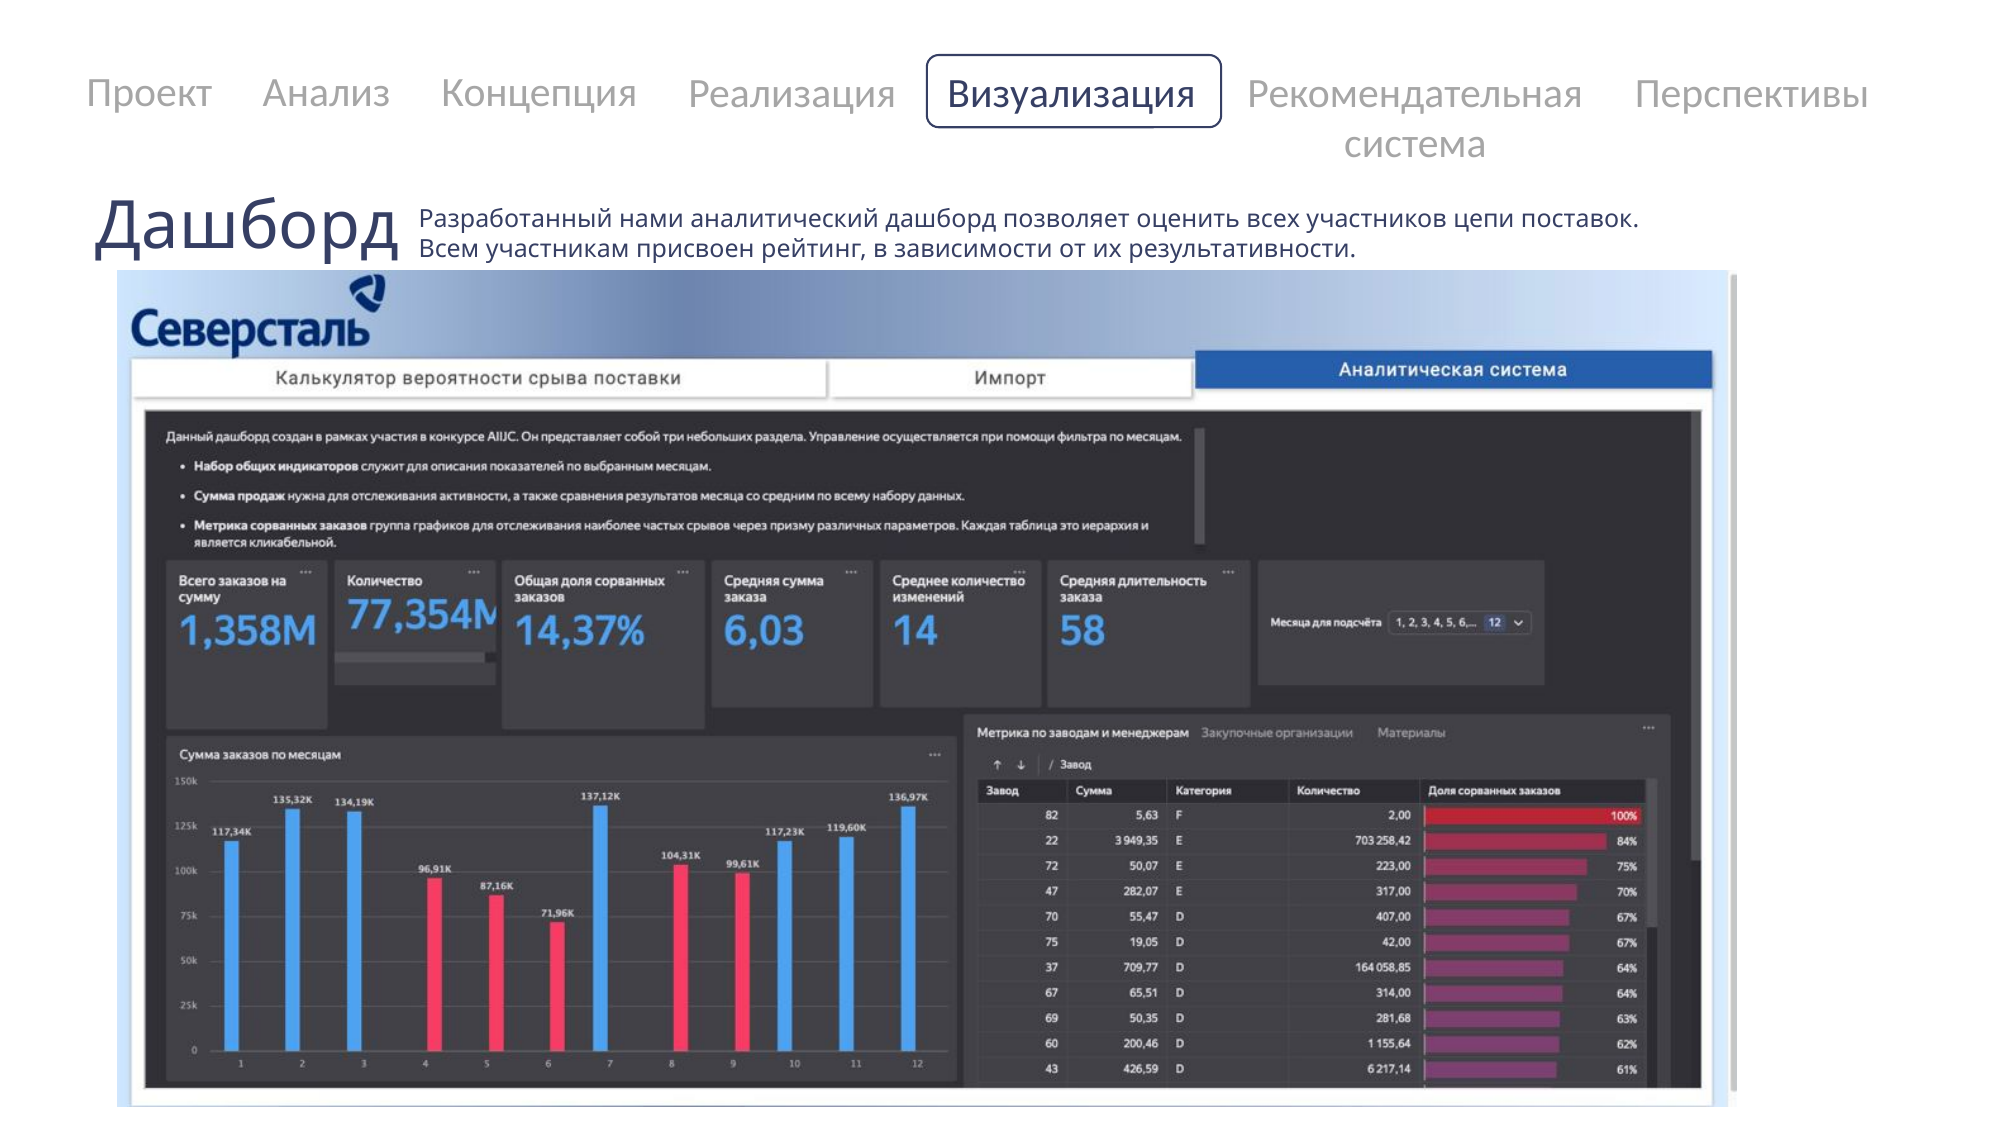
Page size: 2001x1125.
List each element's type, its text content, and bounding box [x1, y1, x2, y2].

text_box Проект [71, 57, 228, 123]
text_box [925, 53, 1223, 129]
text_box Разработанный нами аналитический дашборд позволяет оценить всех участников цепи поставок. Всем участникам присвоен рейтинг, в зависимости от их результативности. [415, 195, 1670, 270]
text_box Рекомендательная система [1232, 58, 1598, 174]
picture [117, 270, 1737, 1107]
text_box Дашборд [81, 174, 415, 270]
text_box Перспективы [1620, 58, 1885, 124]
text_box Концепция [426, 57, 653, 123]
text_box Реализация [673, 58, 912, 123]
text_box Анализ [247, 57, 406, 123]
